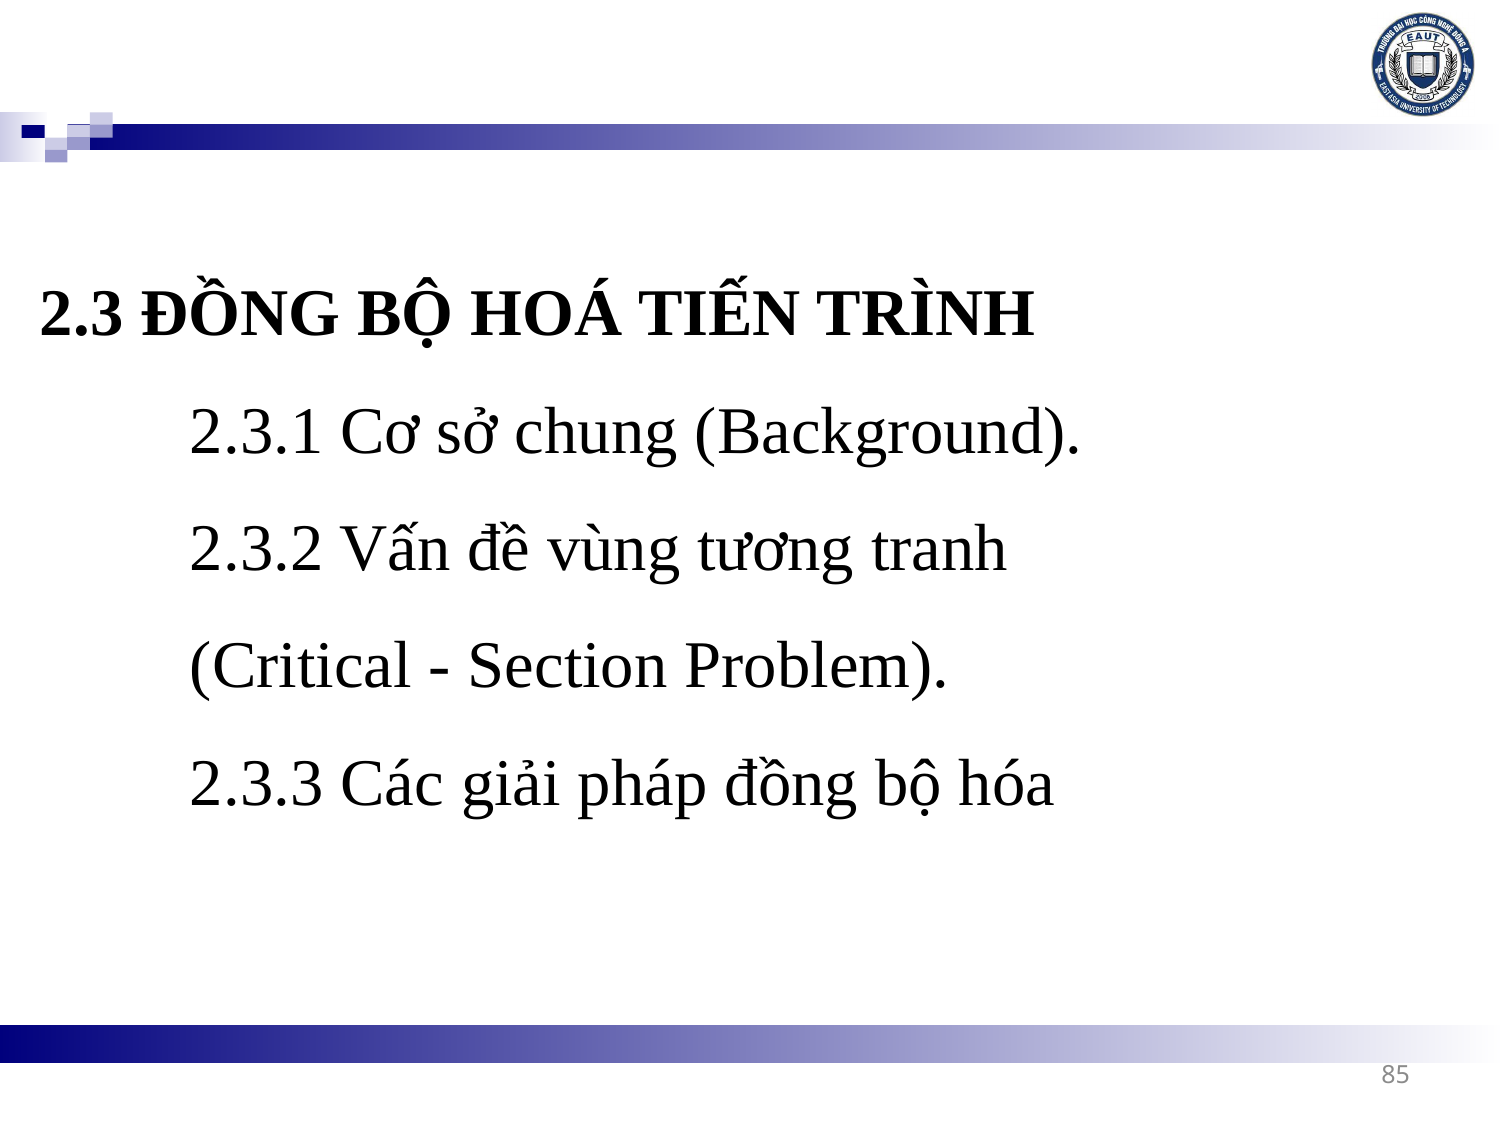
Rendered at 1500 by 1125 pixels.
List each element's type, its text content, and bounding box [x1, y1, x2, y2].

list 2.3 ĐỒNG BỘ HOÁ TIẾN TRÌNH 2.3.1 Cơ sở chung (Background). 2.3.2 Vấn đề vùng tương tranh (Critical - Section Problem). 2.3.3 Các giải pháp đồng bộ hóa [24, 237, 1463, 1025]
slide_number 85 [1074, 1025, 1425, 1100]
